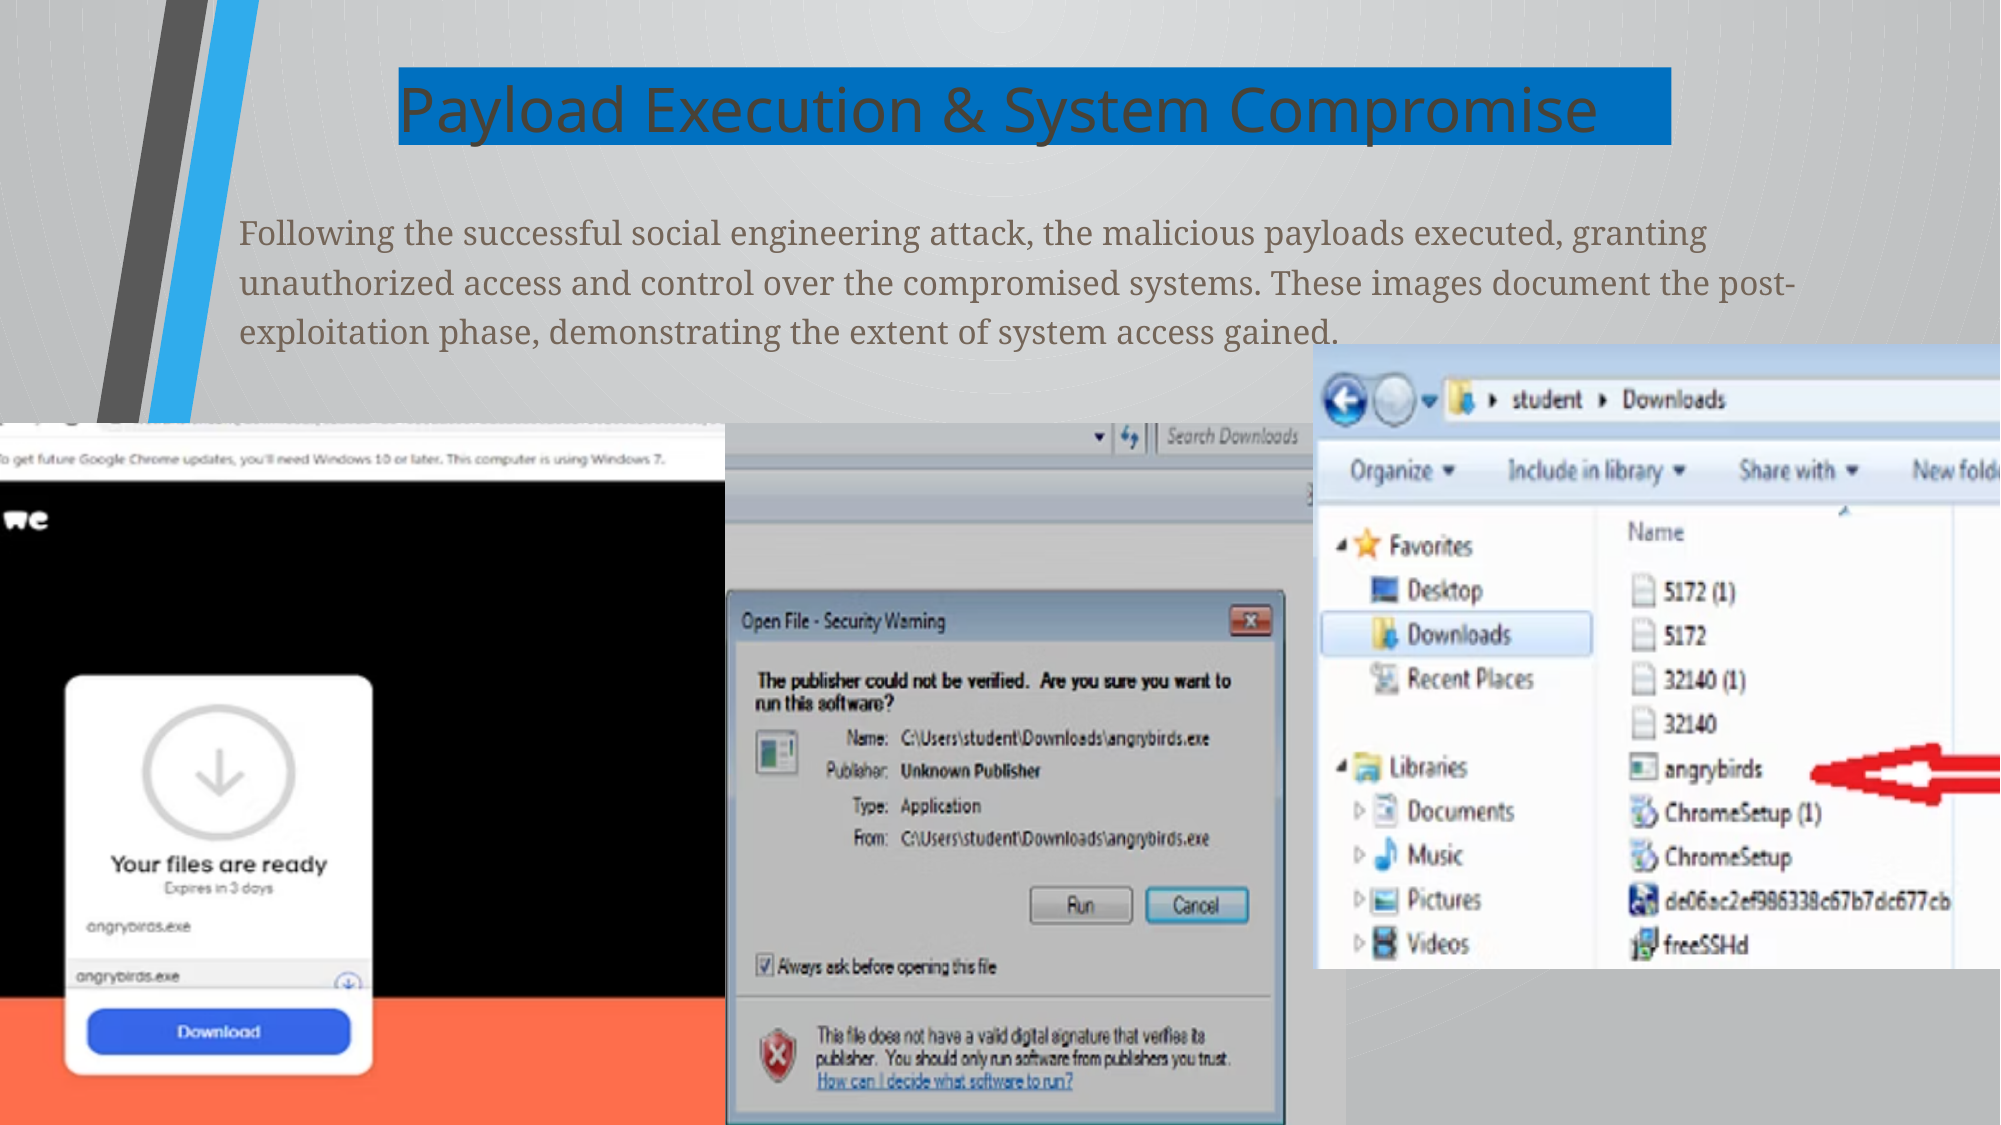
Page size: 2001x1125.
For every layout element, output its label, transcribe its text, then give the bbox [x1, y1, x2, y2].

picture [0, 343, 2000, 1125]
text_box Following the successful social engineering attack, the malicious payloads executed, granting unauthorized access and control over the compromised systems. These images document the post-exploitation phase, demonstrating the extent of system access gained. [238, 202, 1926, 366]
text_box Payload Execution & System Compromise [398, 67, 1672, 145]
